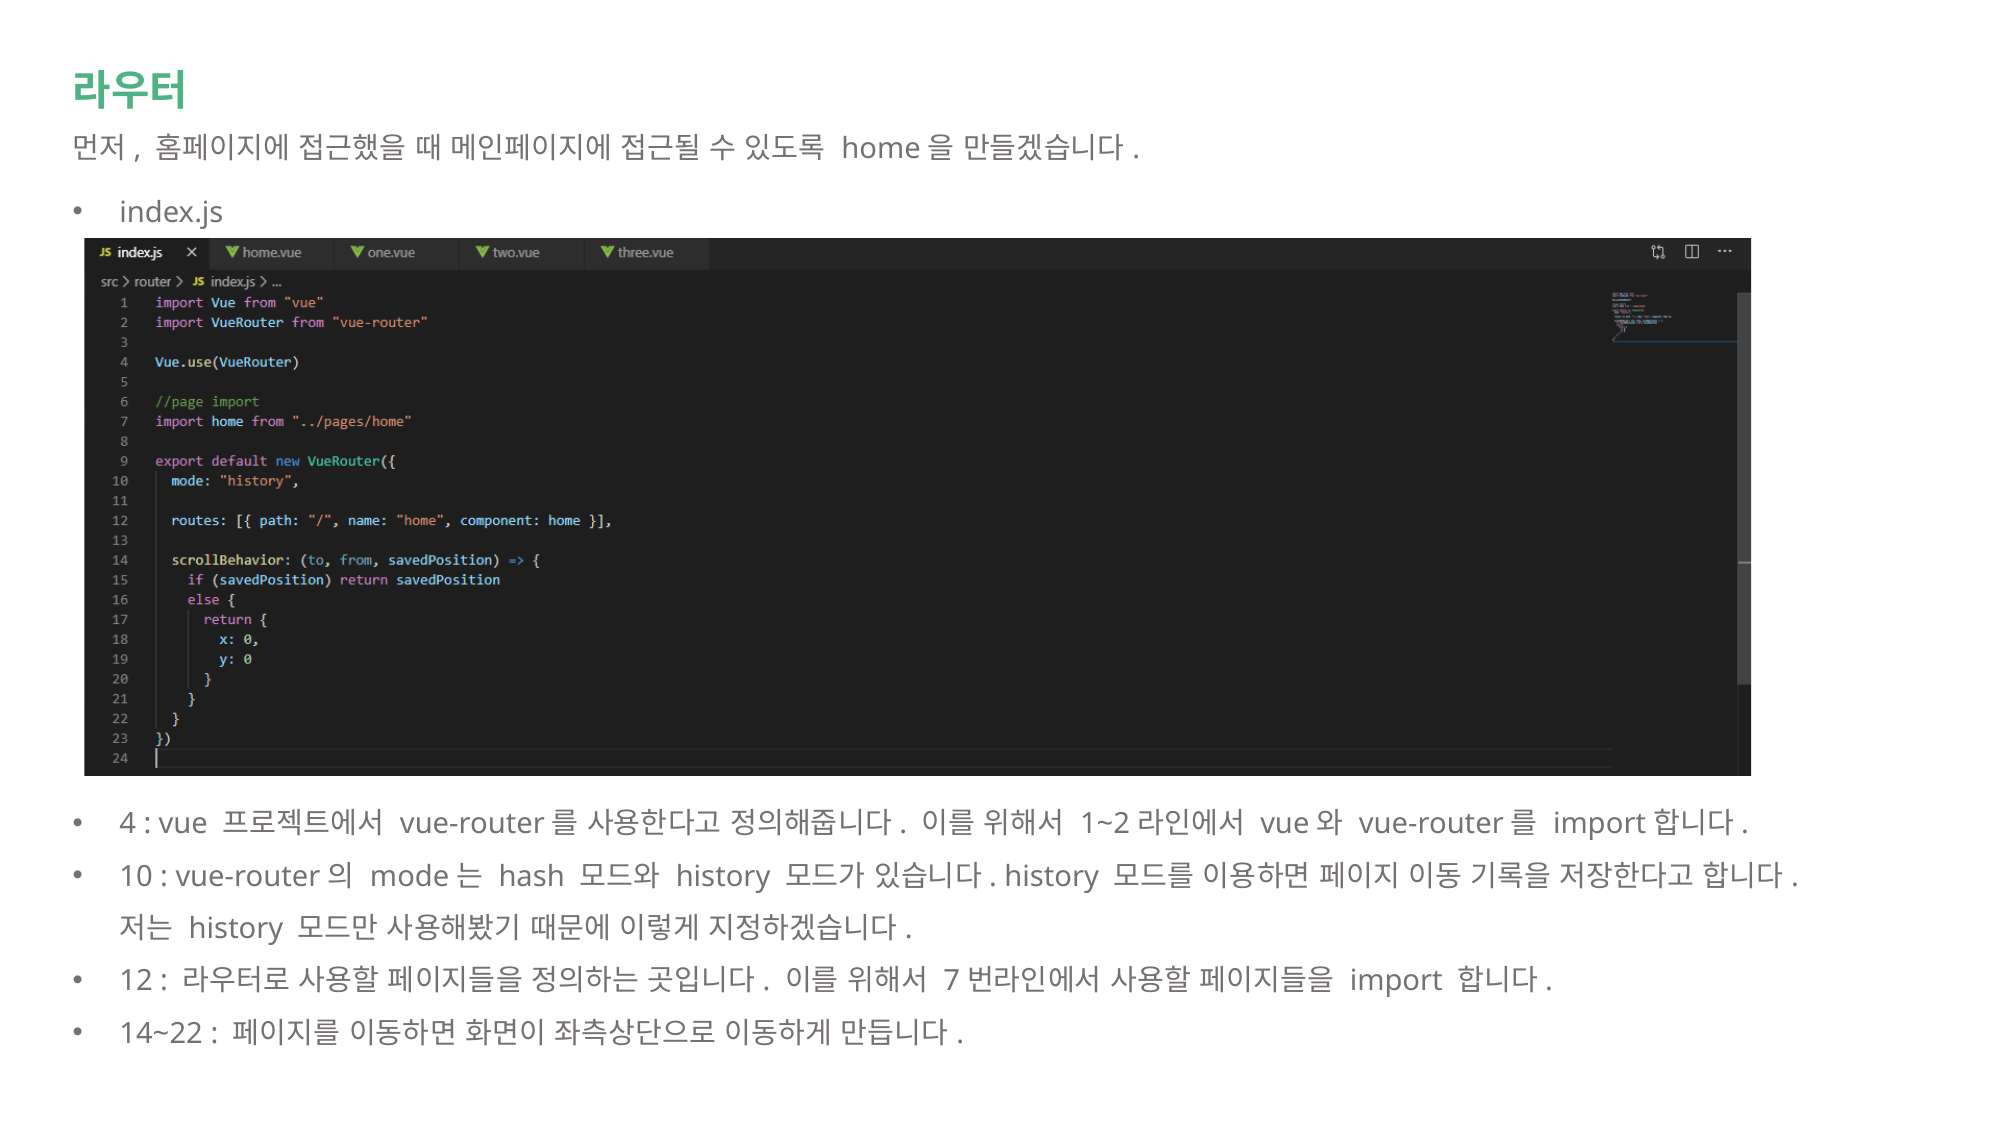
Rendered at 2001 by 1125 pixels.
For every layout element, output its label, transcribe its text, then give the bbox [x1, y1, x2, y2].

text_box 먼저, 홈페이지에 접근했을 때 메인페이지에 접근될 수 있도록 home을 만들겠습니다. [57, 122, 1147, 172]
picture [84, 238, 1752, 776]
text_box index.js [57, 168, 993, 288]
text_box 라우터 [58, 56, 258, 122]
text_box 4 : vue 프로젝트에서 vue-router를 사용한다고 정의해줍니다. 이를 위해서 1~2라인에서 vue와 vue-router를 import합니다. 10 : vue-router의 mode는 hash 모드와 history 모드가 있습니다. history 모드를 이용하면 페이지 이동 기록을 저장한다고 합니다. 저는 history 모드만 사용해봤기 때문에 이렇게 지정하겠습니다. 12 : 라우터로 사용할 페이지들을 정의하는 곳입니다. 이를 위해서 7번라인에서 사용할 페이지들을 import 합니다. 14~22 : 페이지를 이동하면 화면이 좌측상단으로 이동하게 만듭니다. [57, 779, 1851, 1057]
